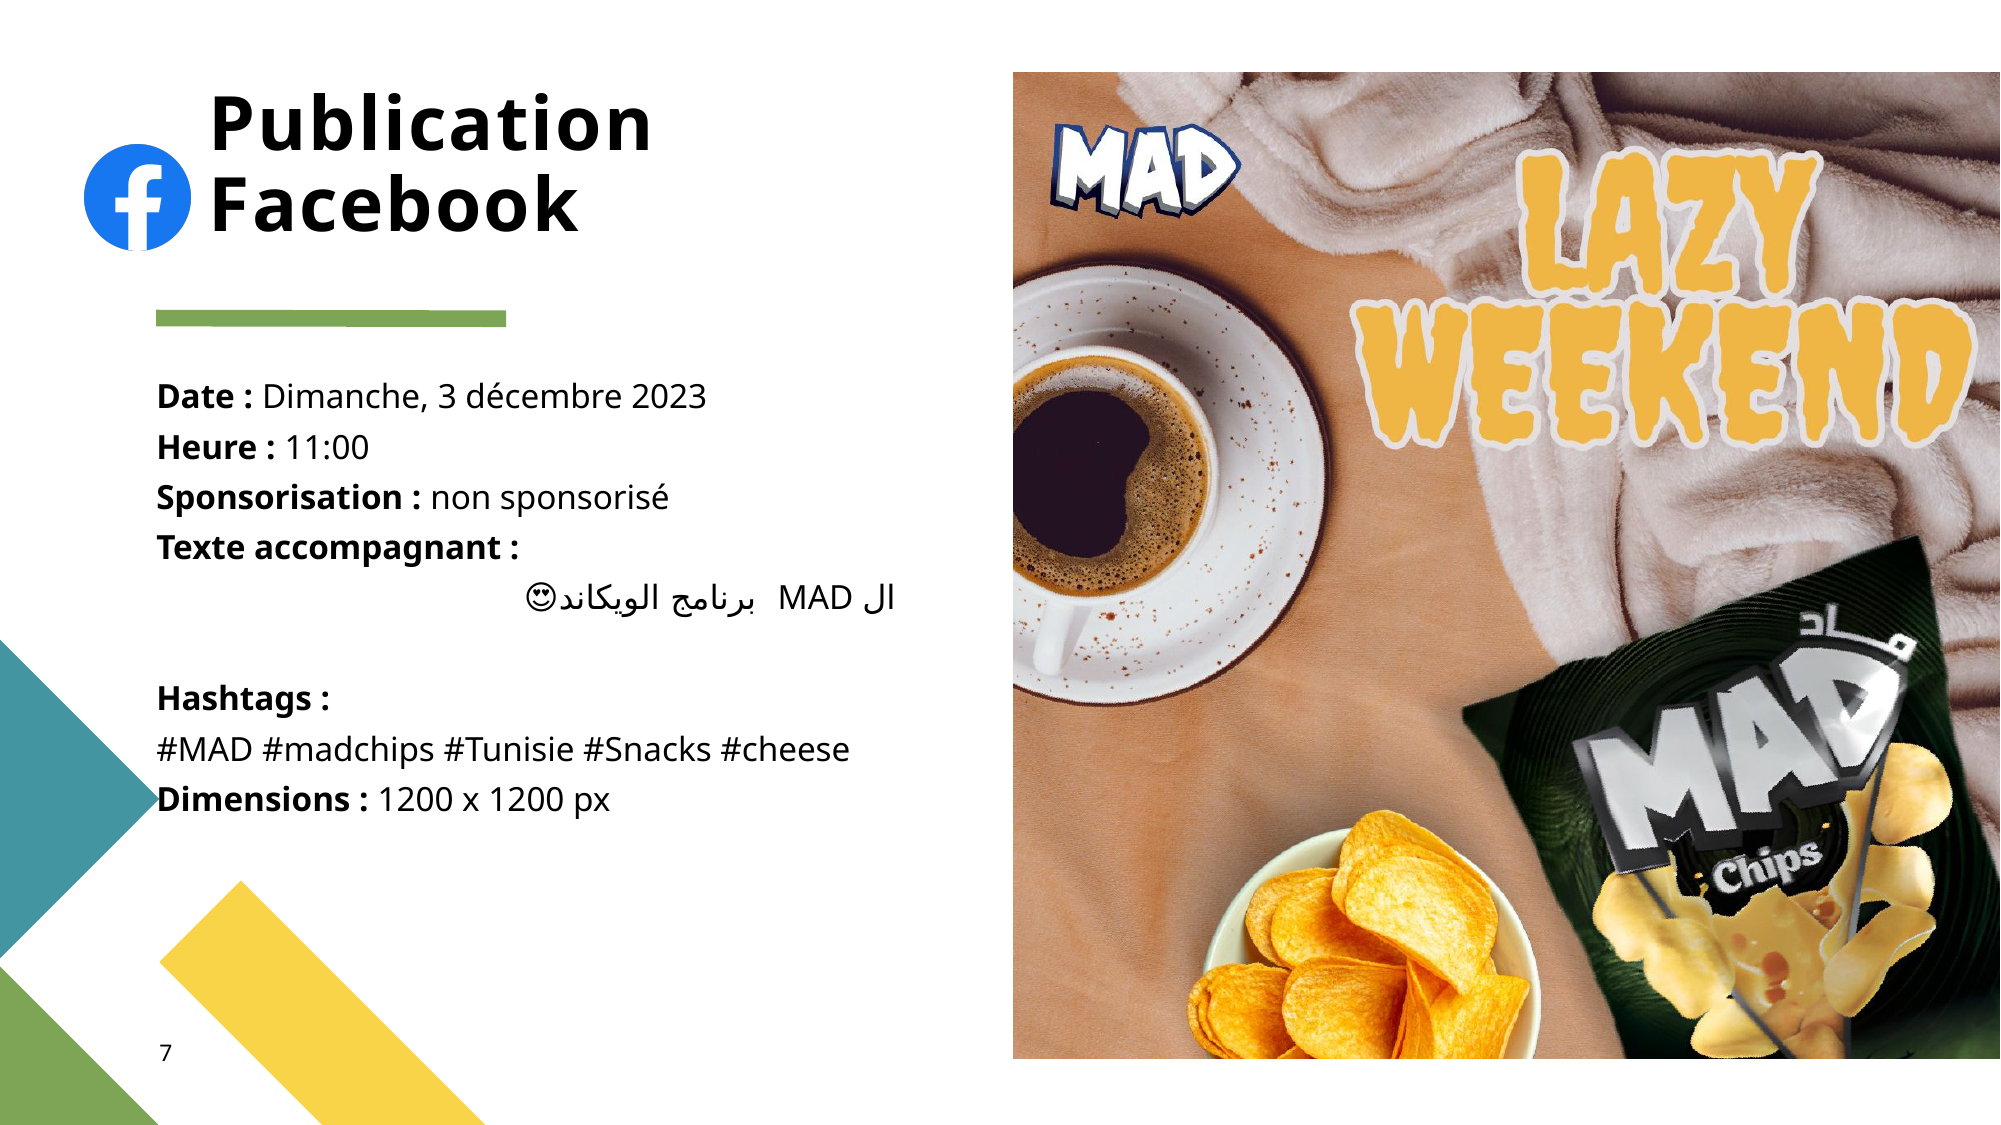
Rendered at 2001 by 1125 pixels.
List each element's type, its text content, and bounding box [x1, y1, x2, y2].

list Date : Dimanche, 3 décembre 2023 Heure : 11:00 Sponsorisation : non sponsorisé Texte accompagnant : 😍برنامج الويكاند MAD ال Hashtags : #MAD #madchips #Tunisie #Snacks #cheese Dimensions : 1200 x 1200 px [156, 375, 907, 835]
slide_number 7 [159, 1038, 246, 1080]
picture [84, 144, 191, 251]
title Publication Facebook [208, 147, 973, 248]
picture [1013, 72, 2000, 1059]
